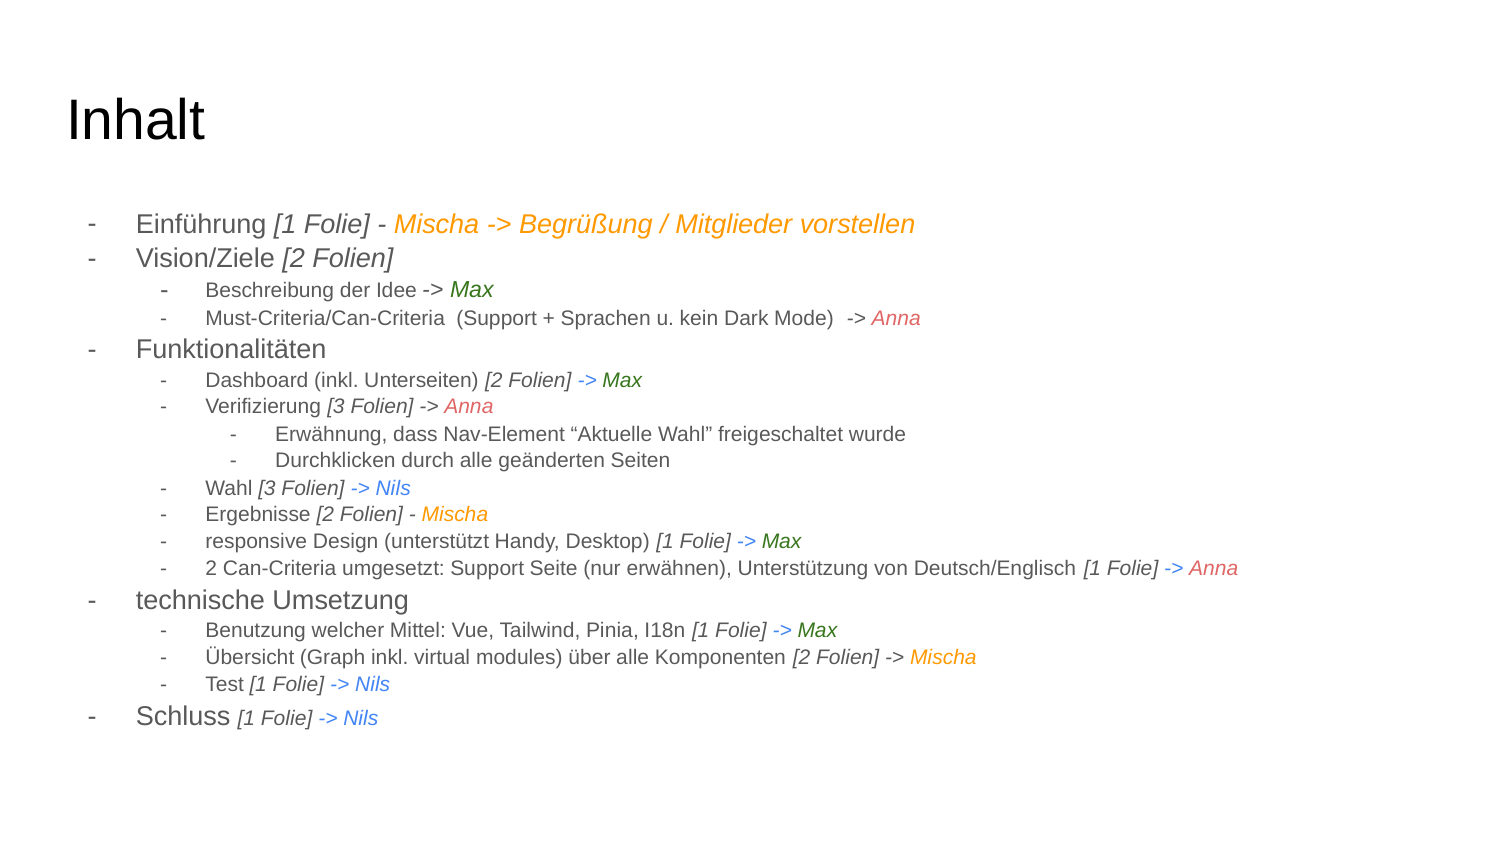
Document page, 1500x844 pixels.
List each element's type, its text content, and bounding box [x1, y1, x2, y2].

title Inhalt [51, 72, 1449, 167]
list Einführung [1 Folie] - Mischa -> Begrüßung / Mitglieder vorstellen Vision/Ziele [2 Folien] Beschreibung der Idee -> Max Must-Criteria/Can-Criteria (Support + Sprachen u. kein Dark Mode) -> Anna Funktionalitäten Dashboard (inkl. Unterseiten) [2 Folien] -> Max Verifizierung [3 Folien] -> Anna Erwähnung, dass Nav-Element “Aktuelle Wahl” freigeschaltet wurde Durchklicken durch alle geänderten Seiten Wahl [3 Folien] -> Nils Ergebnisse [2 Folien] - Mischa responsive Design (unterstützt Handy, Desktop) [1 Folie] -> Max 2 Can-Criteria umgesetzt: Support Seite (nur erwähnen), Unterstützung von Deutsch/Englisch [1 Folie] -> Anna technische Umsetzung Benutzung welcher Mittel: Vue, Tailwind, Pinia, I18n [1 Folie] -> Max Übersicht (Graph inkl. virtual modules) über alle Komponenten [2 Folien] -> Mischa Test [1 Folie] -> Nils Schluss [1 Folie] -> Nils [51, 189, 1449, 750]
